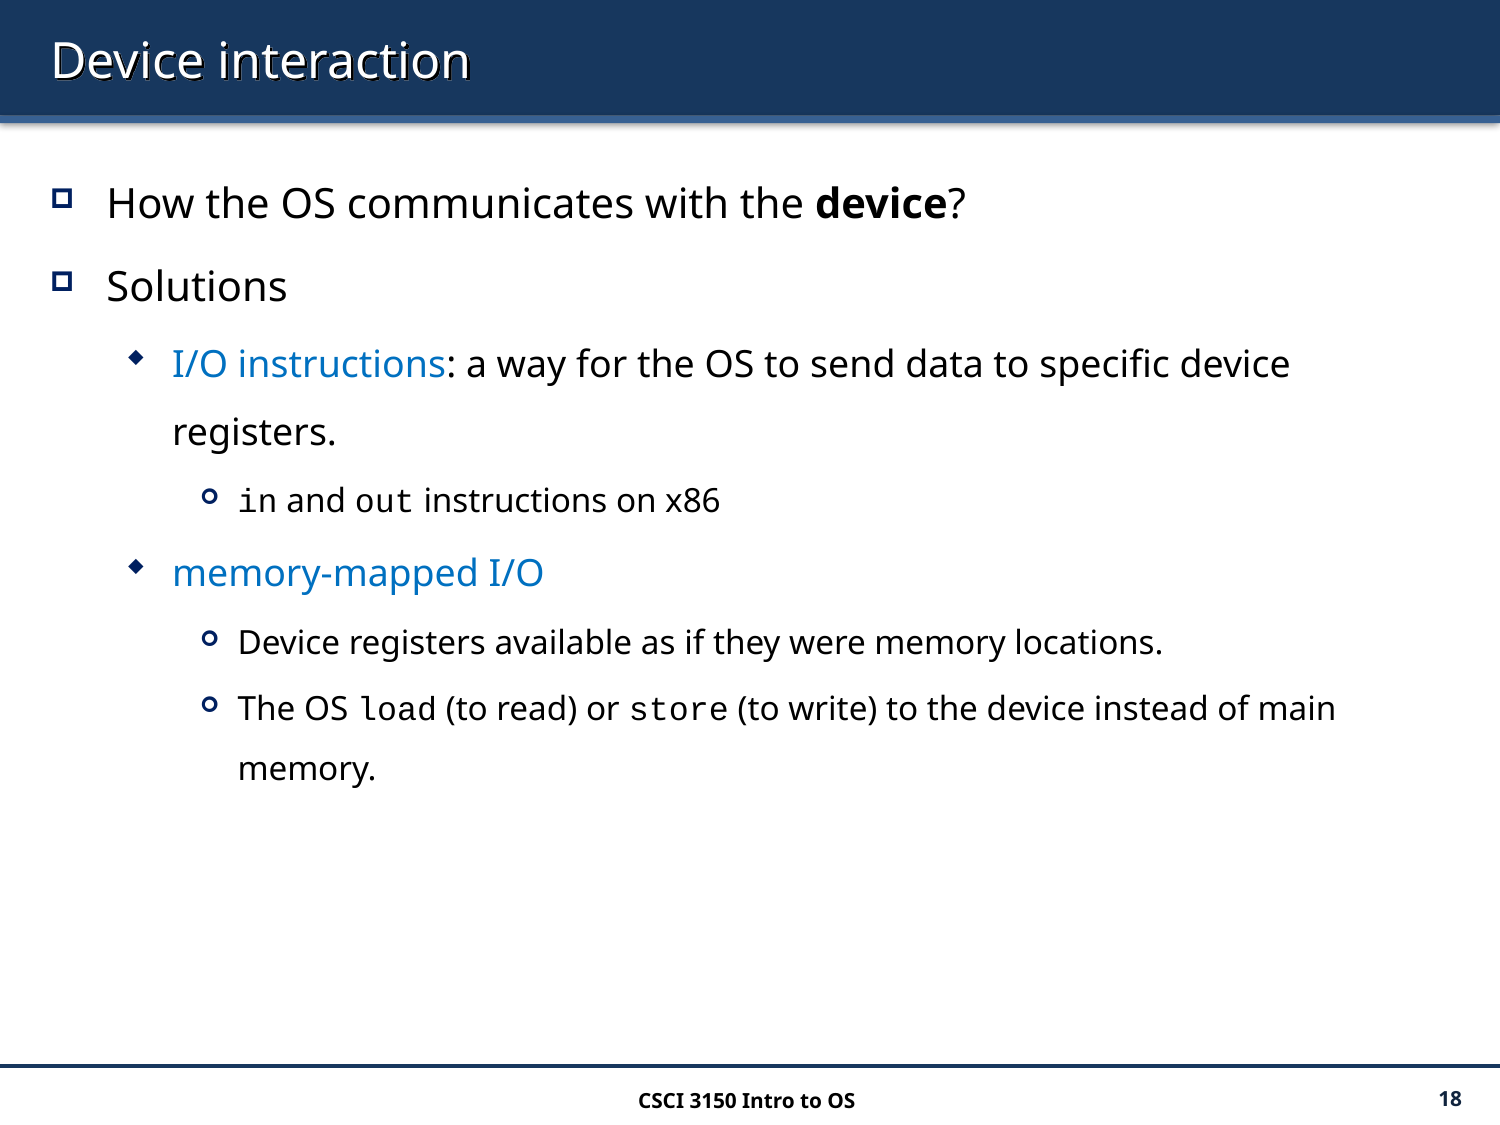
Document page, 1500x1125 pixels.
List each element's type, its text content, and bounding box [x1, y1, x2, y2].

footer CSCI 3150 Intro to OS [497, 1079, 997, 1117]
slide_number 18 [1306, 1081, 1483, 1118]
list How the OS communicates with the device? Solutions I/O instructions: a way for the OS to send data to specific device registers. in and out instructions on x86 memory-mapped I/O Device registers available as if they were memory locations. The OS load (to read) or store (to write) to the device instead of main memory. [34, 144, 1477, 835]
title Device interaction [34, 10, 1477, 107]
